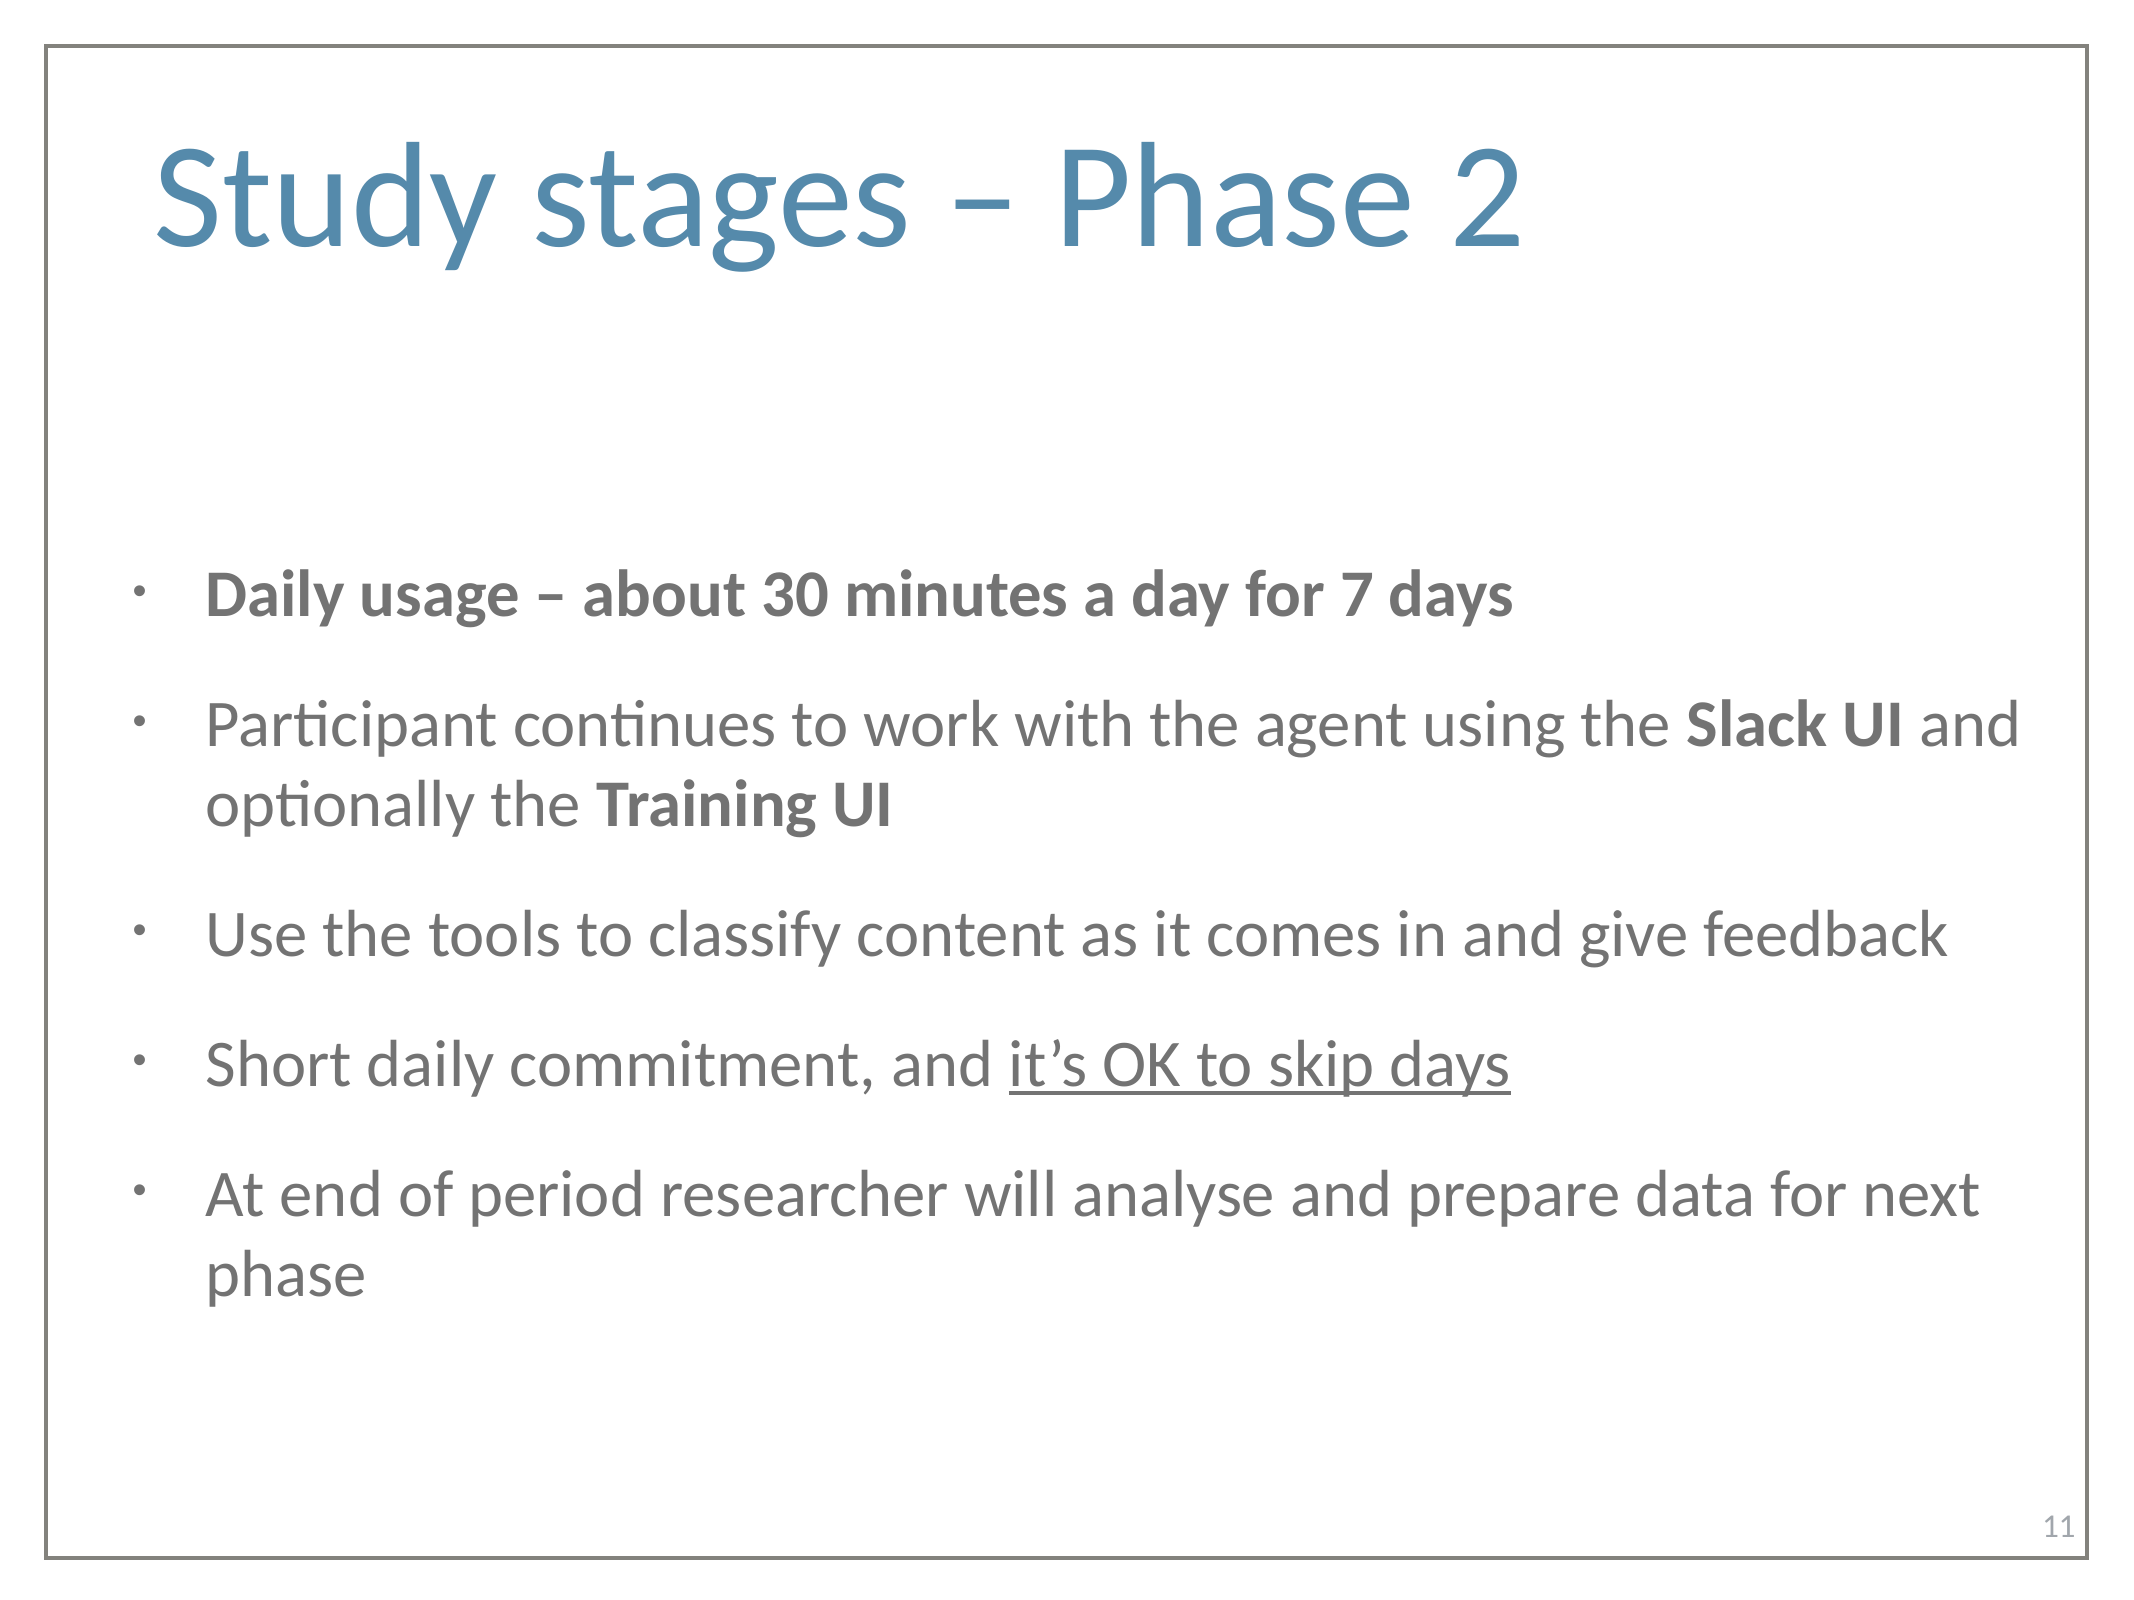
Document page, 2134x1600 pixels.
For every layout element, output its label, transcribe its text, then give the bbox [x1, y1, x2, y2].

text_box 11 [1974, 1496, 2134, 1552]
title Study stages – Phase 2 [144, 0, 1938, 372]
list Daily usage – about 30 minutes a day for 7 days Participant continues to work with the agent using the Slack UI and optionally the Training UI Use the tools to classify content as it comes in and give feedback Short daily commitment, and it’s OK to skip days At end of period researcher will analyse and prepare data for next phase [123, 372, 2041, 1488]
